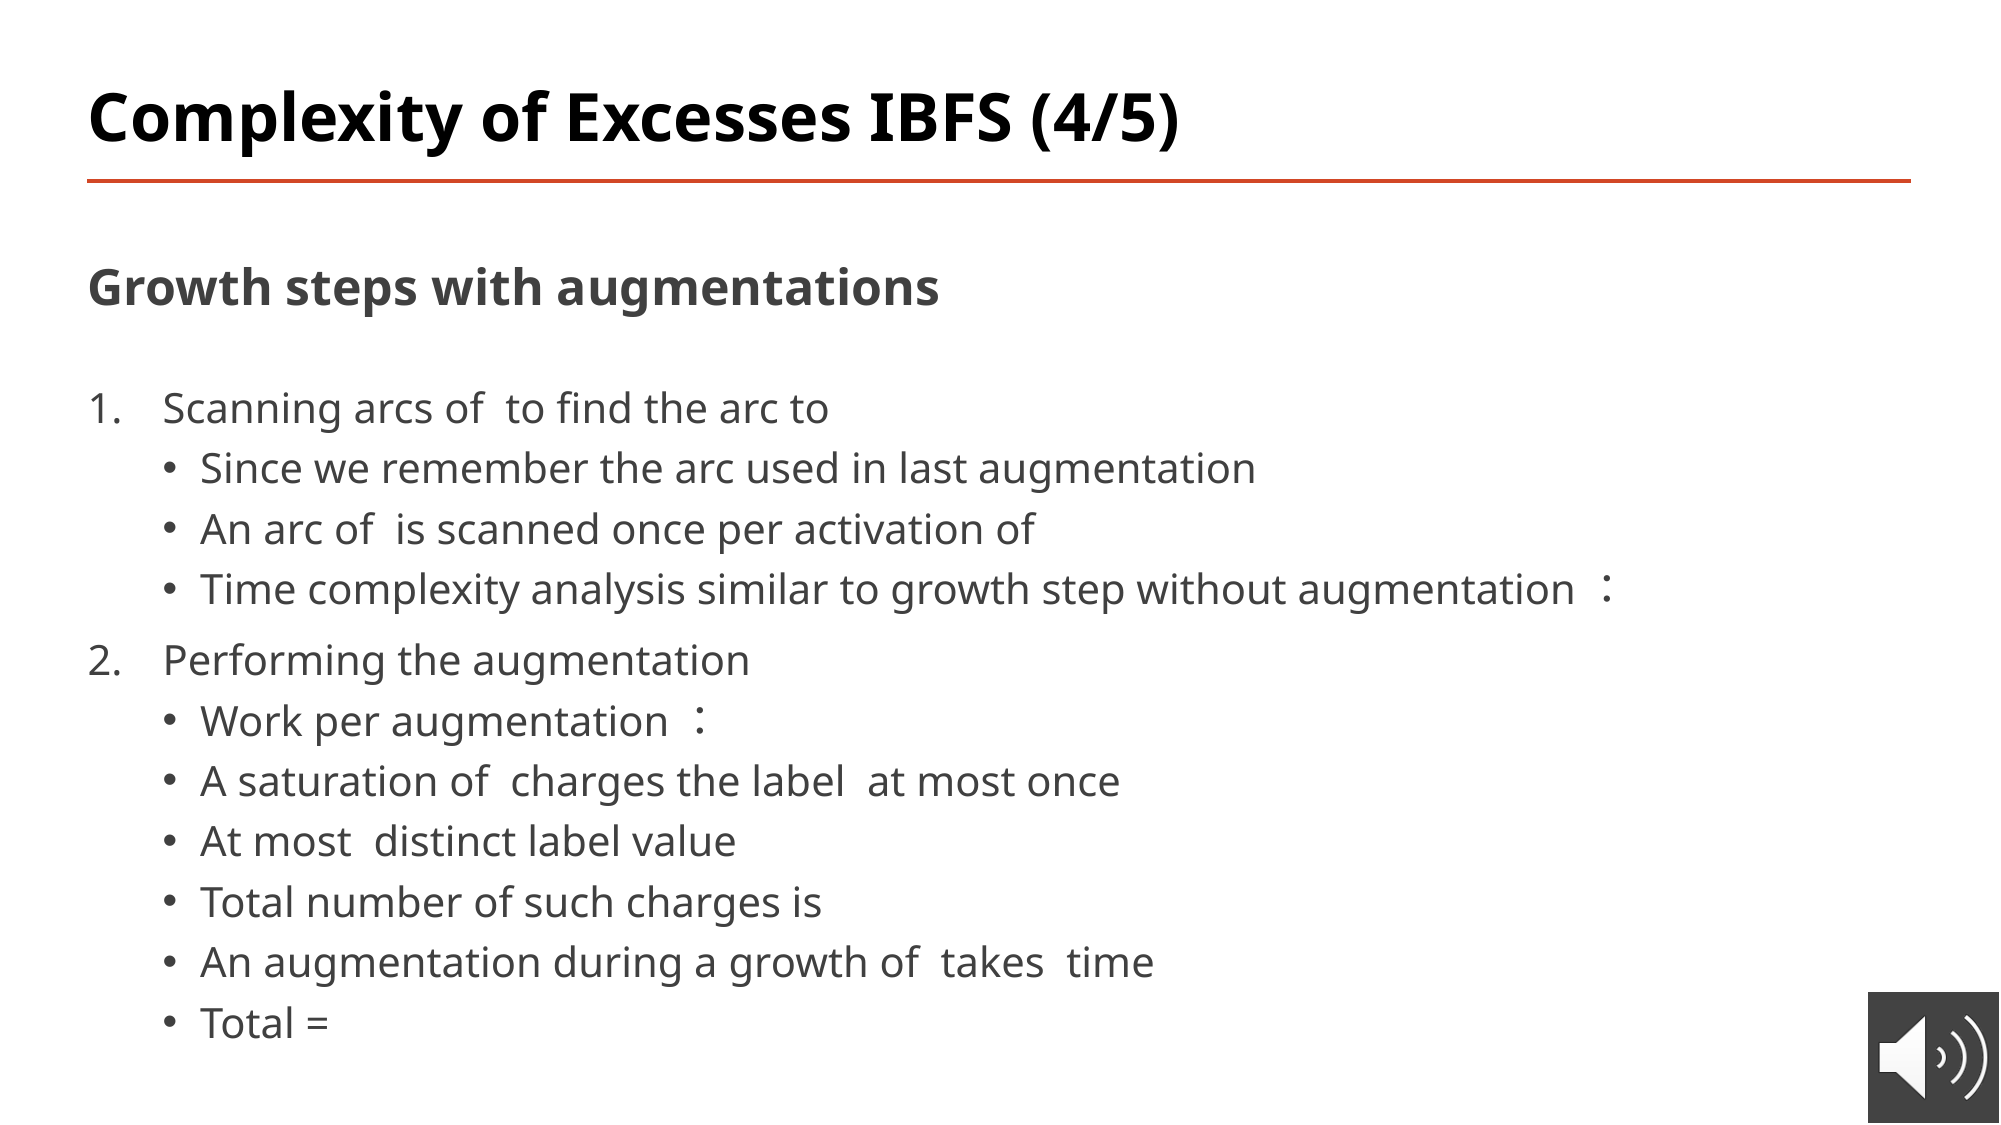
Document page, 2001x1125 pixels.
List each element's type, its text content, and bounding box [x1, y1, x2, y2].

picture [1866, 990, 2000, 1124]
title Complexity of Excesses IBFS (4/5) [72, 67, 1914, 173]
